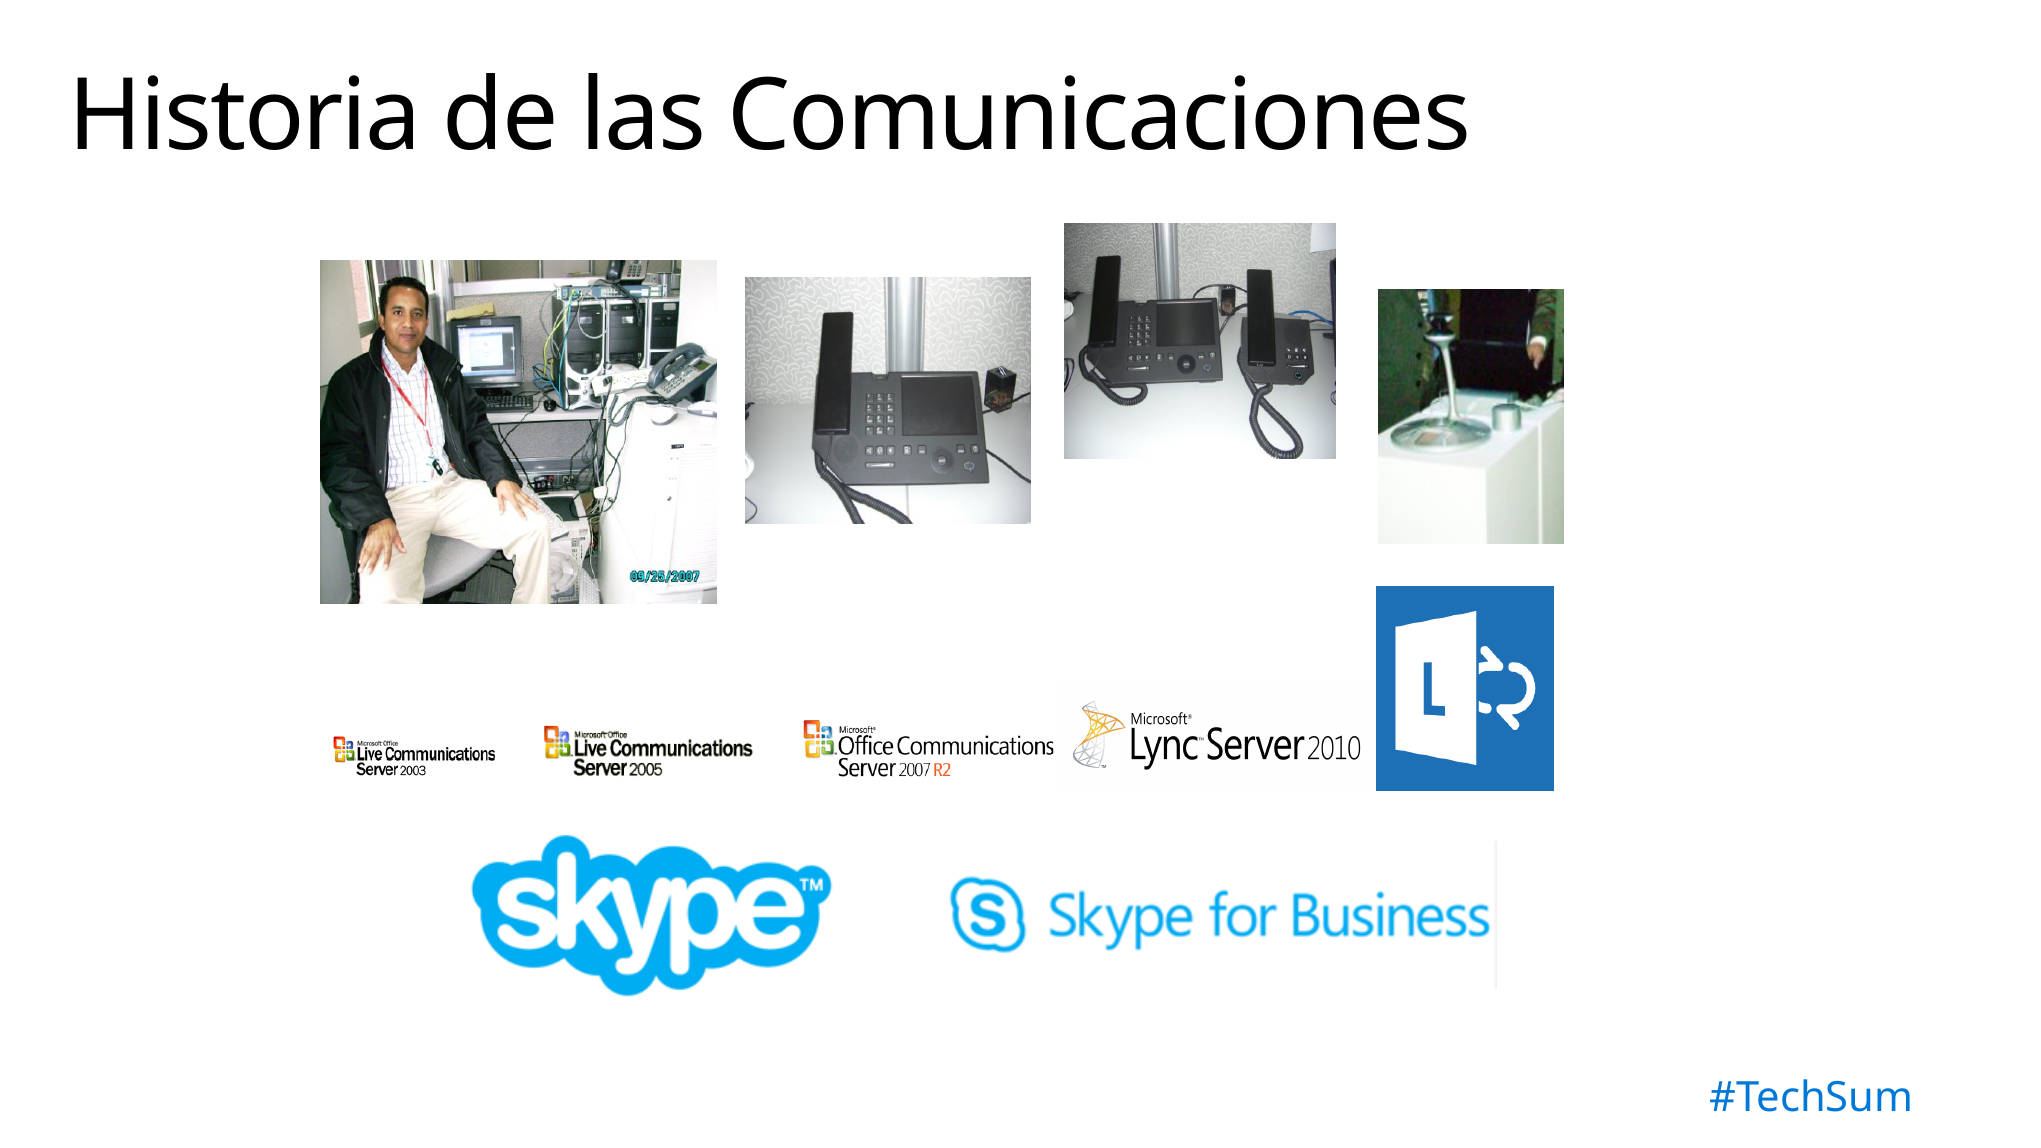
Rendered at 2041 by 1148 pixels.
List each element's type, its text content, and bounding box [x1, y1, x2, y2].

picture [944, 841, 1497, 989]
title Historia de las Comunicaciones [45, 48, 1996, 199]
picture [422, 804, 896, 1012]
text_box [319, 223, 1564, 793]
